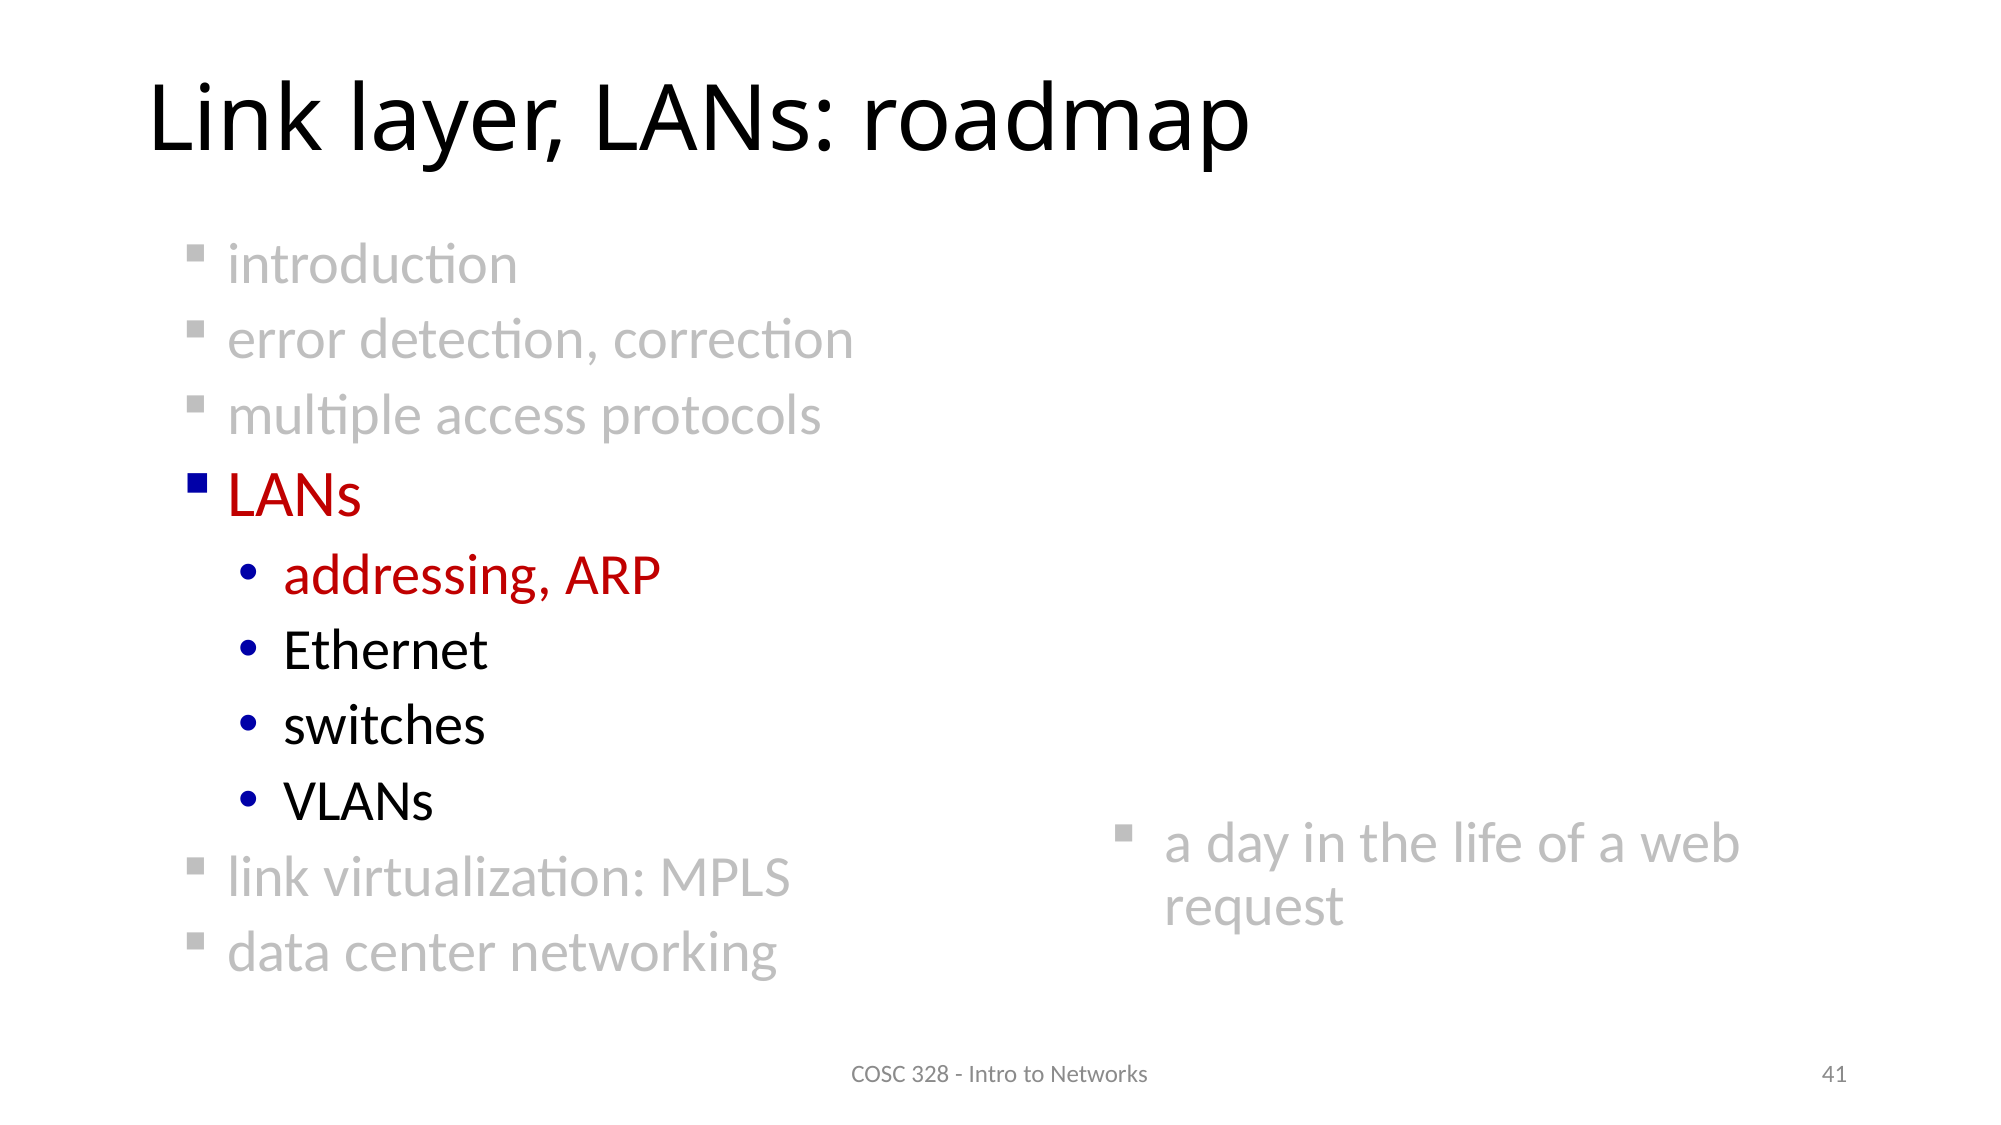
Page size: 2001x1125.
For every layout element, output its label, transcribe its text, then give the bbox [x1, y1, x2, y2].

text_box a day in the life of a web request [1080, 804, 1907, 966]
title Link layer, LANs: roadmap [131, 47, 1856, 195]
text_box introduction error detection, correction multiple access protocols LANs addressing, ARP Ethernet switches VLANs link virtualization: MPLS data center networking [165, 225, 1080, 1053]
slide_number 41 [1412, 1042, 1863, 1103]
footer COSC 328 - Intro to Networks [662, 1042, 1338, 1103]
